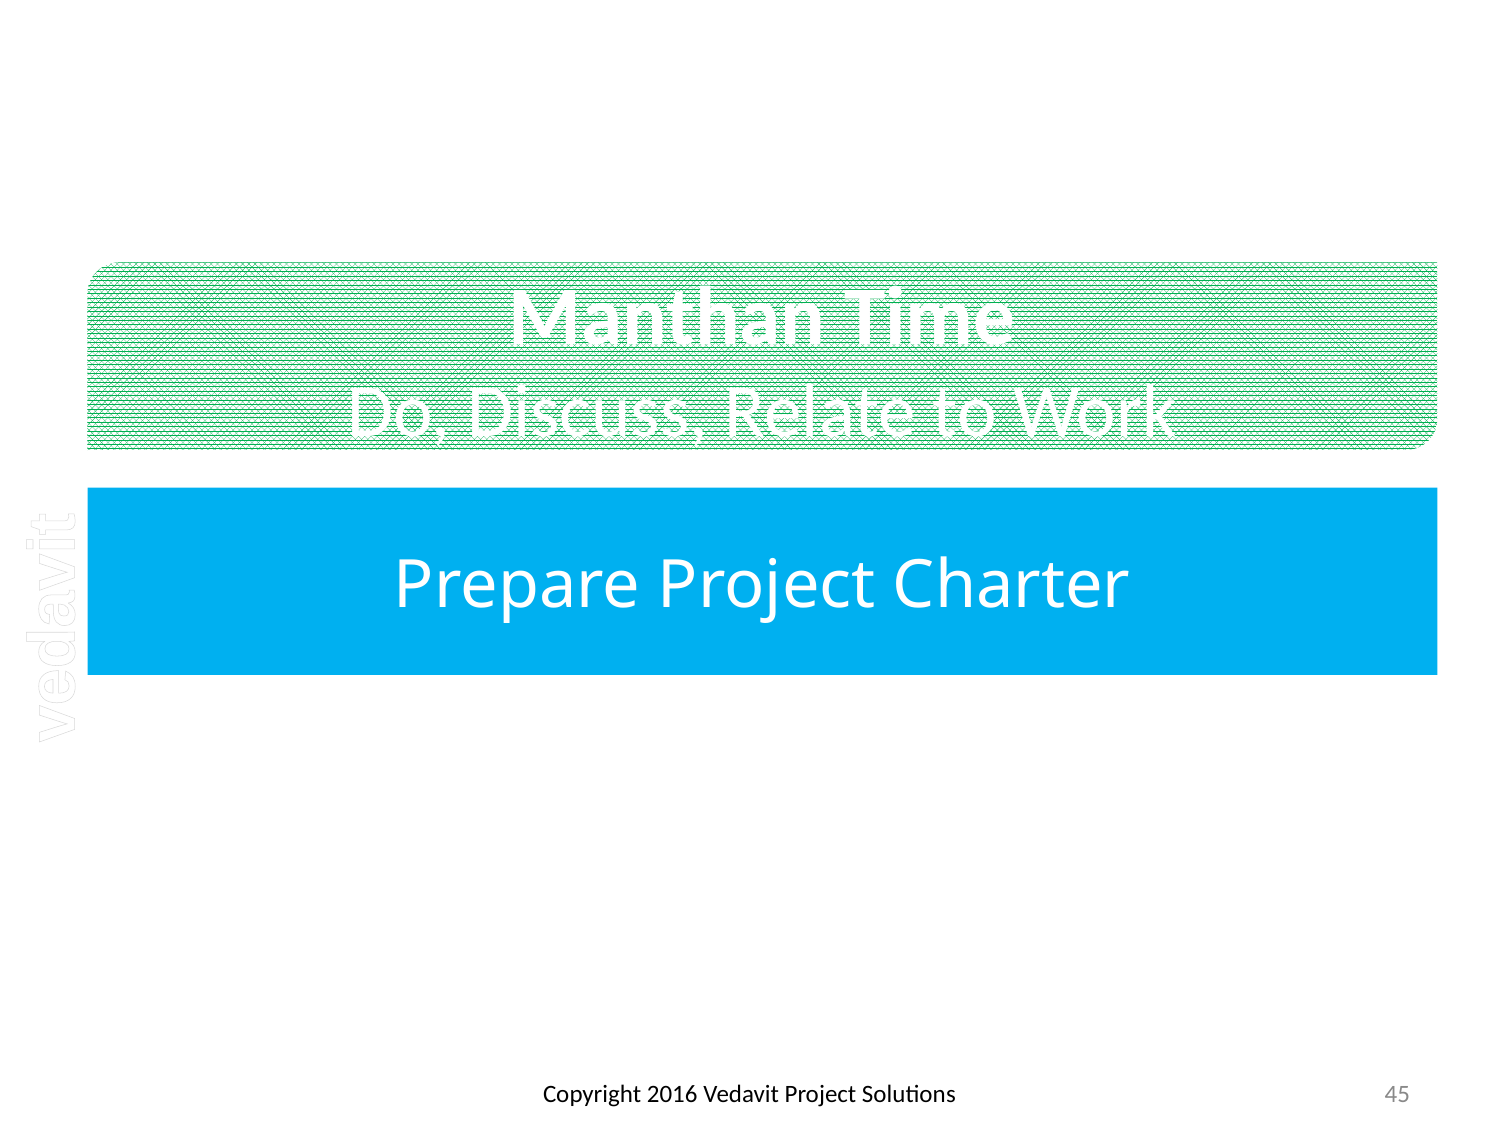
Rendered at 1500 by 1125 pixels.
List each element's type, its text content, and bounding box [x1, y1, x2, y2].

slide_number 45 [1074, 1062, 1425, 1123]
title Prepare Project Charter [87, 487, 1438, 675]
footer Copyright 2016 Vedavit Project Solutions [512, 1062, 988, 1123]
